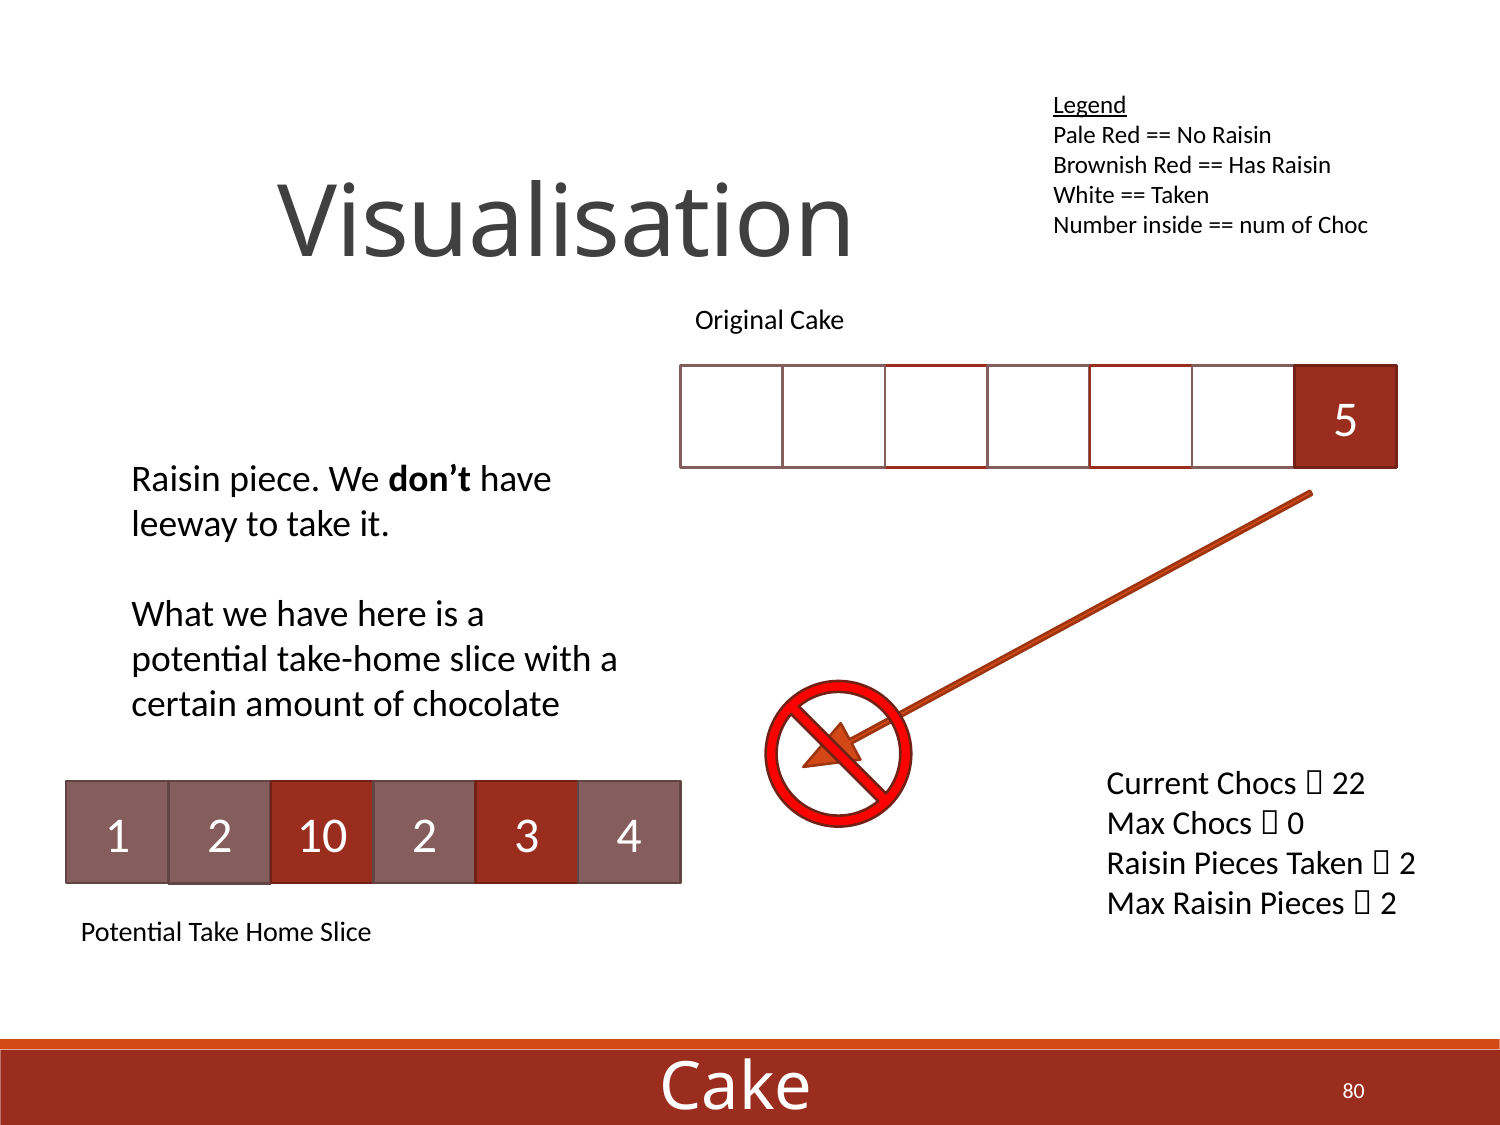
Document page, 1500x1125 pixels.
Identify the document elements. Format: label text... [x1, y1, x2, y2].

text_box [802, 745, 838, 769]
text_box Original Cake [680, 294, 984, 343]
text_box [1089, 364, 1191, 469]
text_box [784, 364, 886, 469]
text_box [986, 364, 1089, 469]
text_box [886, 364, 986, 469]
slide_number 80 [1218, 1059, 1380, 1120]
text_box Legend Pale Red == No Raisin Brownish Red == Has Raisin White == Taken Number inside == num of Choc [1038, 81, 1482, 246]
text_box 4 [577, 780, 682, 884]
text_box [829, 718, 891, 762]
text_box [899, 489, 1314, 717]
title Visualisation [262, 47, 1500, 285]
text_box 10 [270, 780, 372, 884]
text_box Raisin piece. We don’t have leeway to take it. What we have here is a potential take-home slice with a certain amount of chocolate [116, 446, 635, 732]
text_box 2 [167, 780, 272, 885]
text_box Current Chocs  22 Max Chocs  0 Raisin Pieces Taken  2 Max Raisin Pieces  2 [1091, 753, 1472, 929]
text_box [679, 364, 784, 469]
text_box Cake [417, 1035, 1055, 1125]
text_box 3 [474, 780, 577, 884]
text_box [1191, 364, 1293, 469]
text_box Potential Take Home Slice [66, 905, 409, 955]
text_box 5 [1293, 364, 1398, 469]
text_box 2 [372, 780, 474, 884]
text_box 1 [65, 780, 167, 884]
text_box [764, 679, 913, 828]
